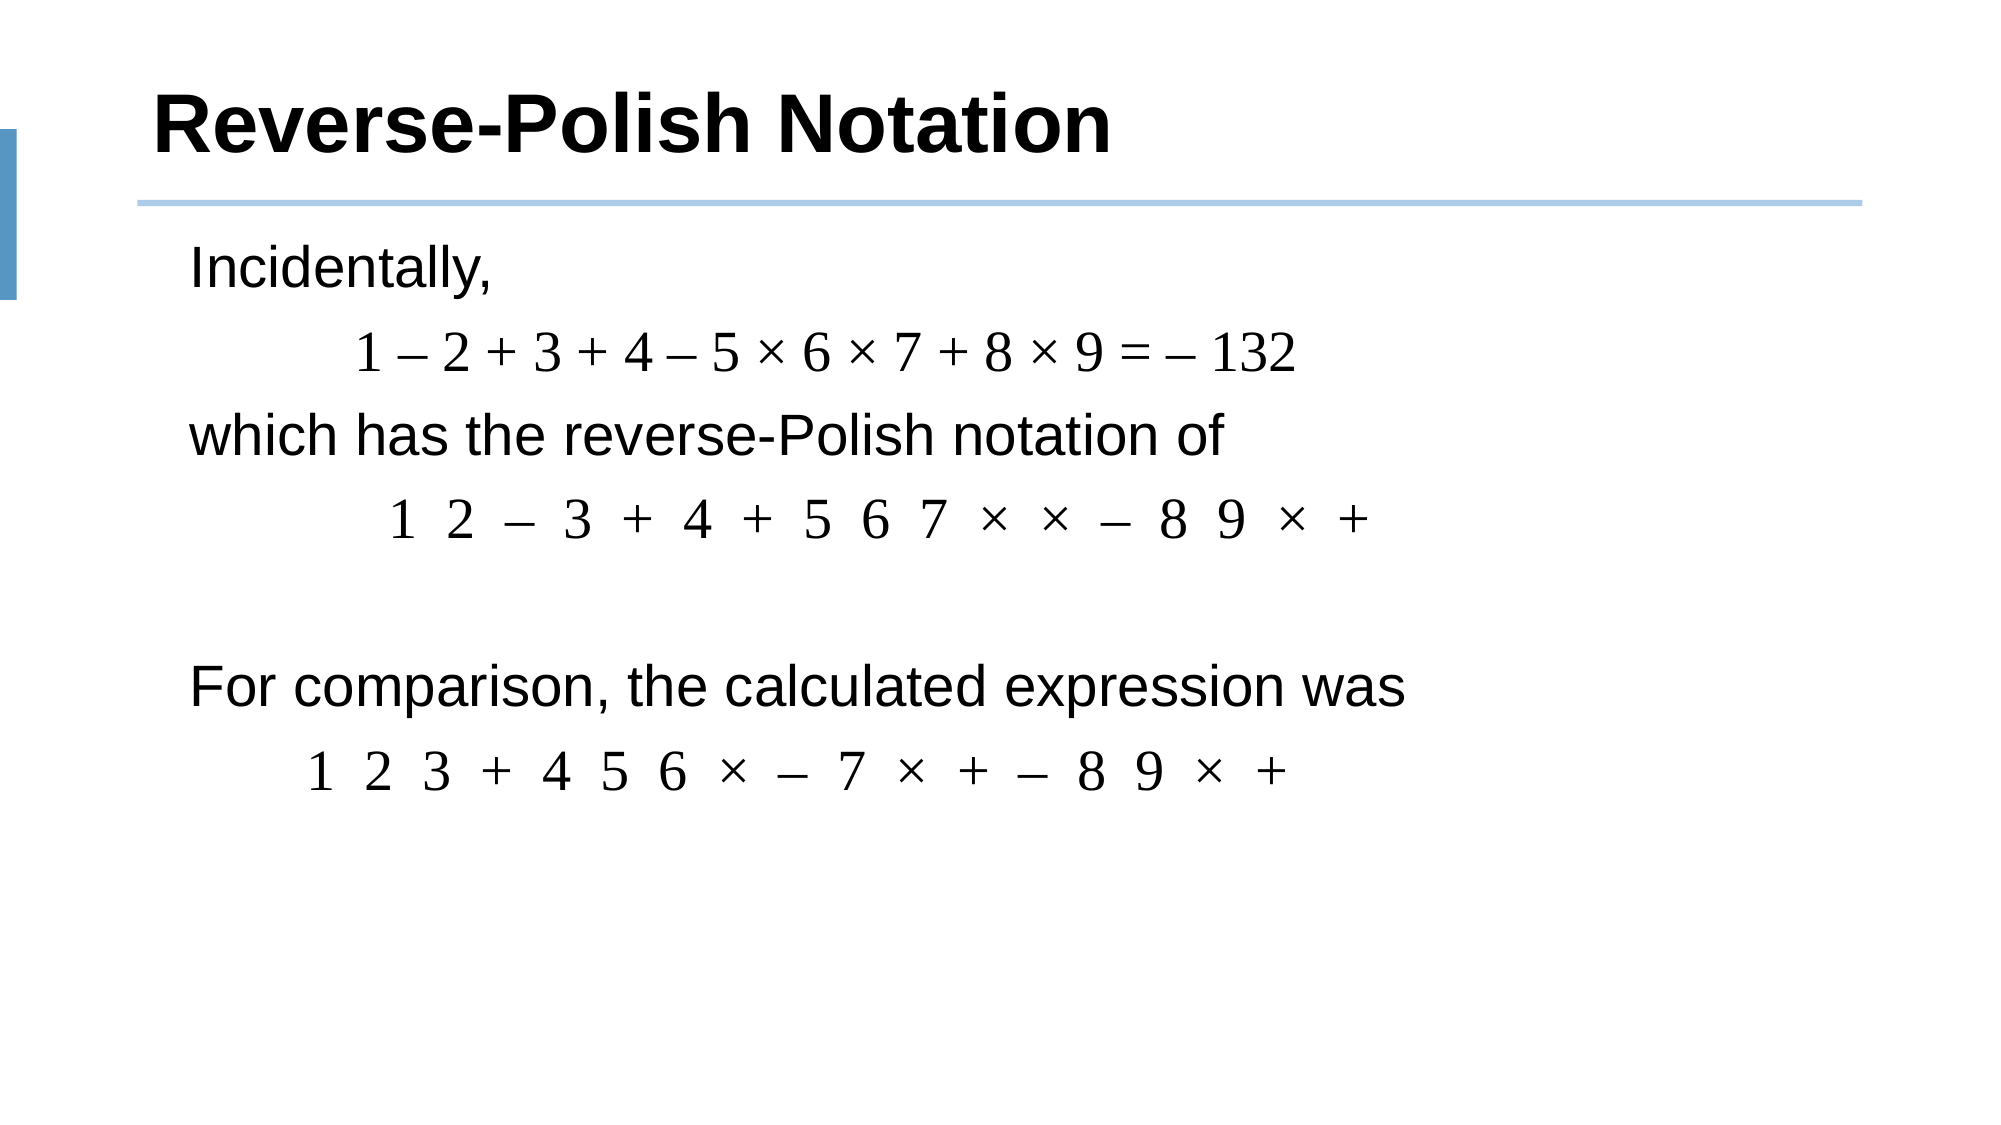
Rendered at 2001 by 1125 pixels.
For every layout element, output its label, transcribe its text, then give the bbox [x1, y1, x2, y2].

title Reverse-Polish Notation [137, 42, 1863, 208]
list Incidentally, 1 – 2 + 3 + 4 – 5 × 6 × 7 + 8 × 9 = – 132 which has the reverse-Polish notation of 1 2 – 3 + 4 + 5 6 7 × × – 8 9 × + For comparison, the calculated expression was 1 2 3 + 4 5 6 × – 7 × + – 8 9 × + [137, 229, 1863, 1014]
